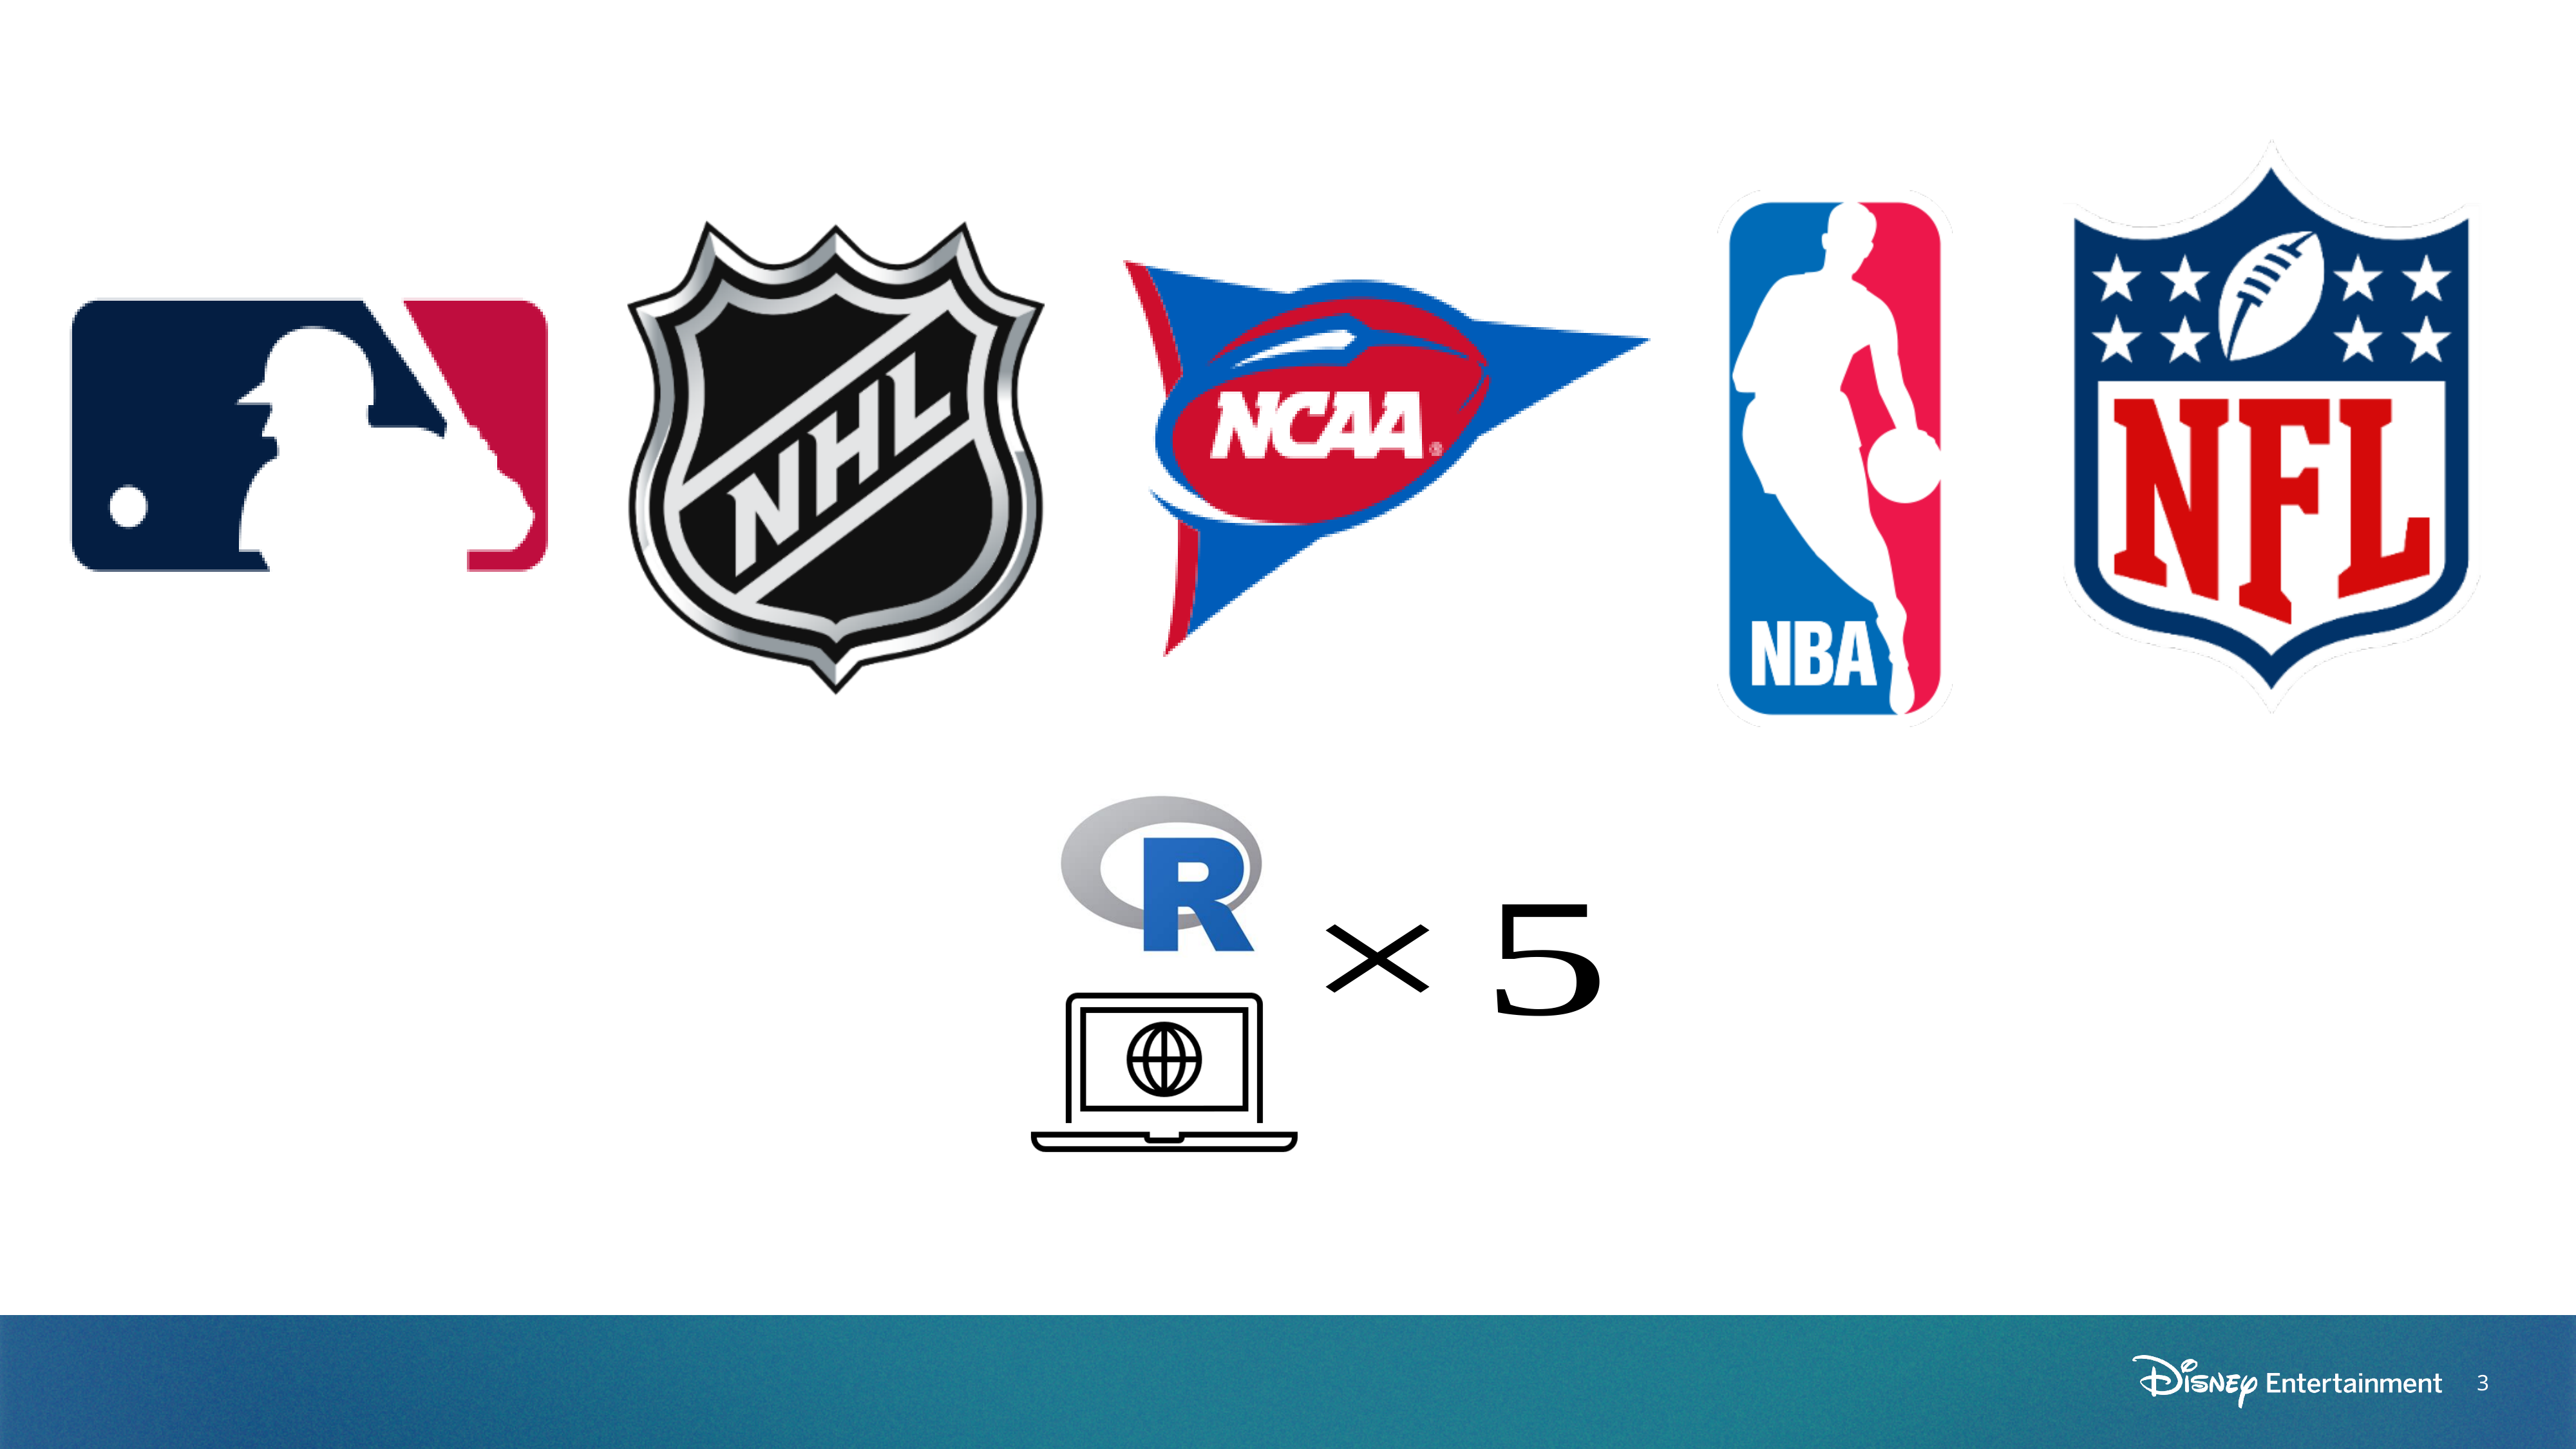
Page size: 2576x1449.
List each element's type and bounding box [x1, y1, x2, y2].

picture [627, 219, 1045, 699]
picture [1113, 138, 2482, 745]
picture [1025, 786, 1303, 1210]
picture [0, 1315, 2576, 1449]
picture [57, 284, 564, 589]
